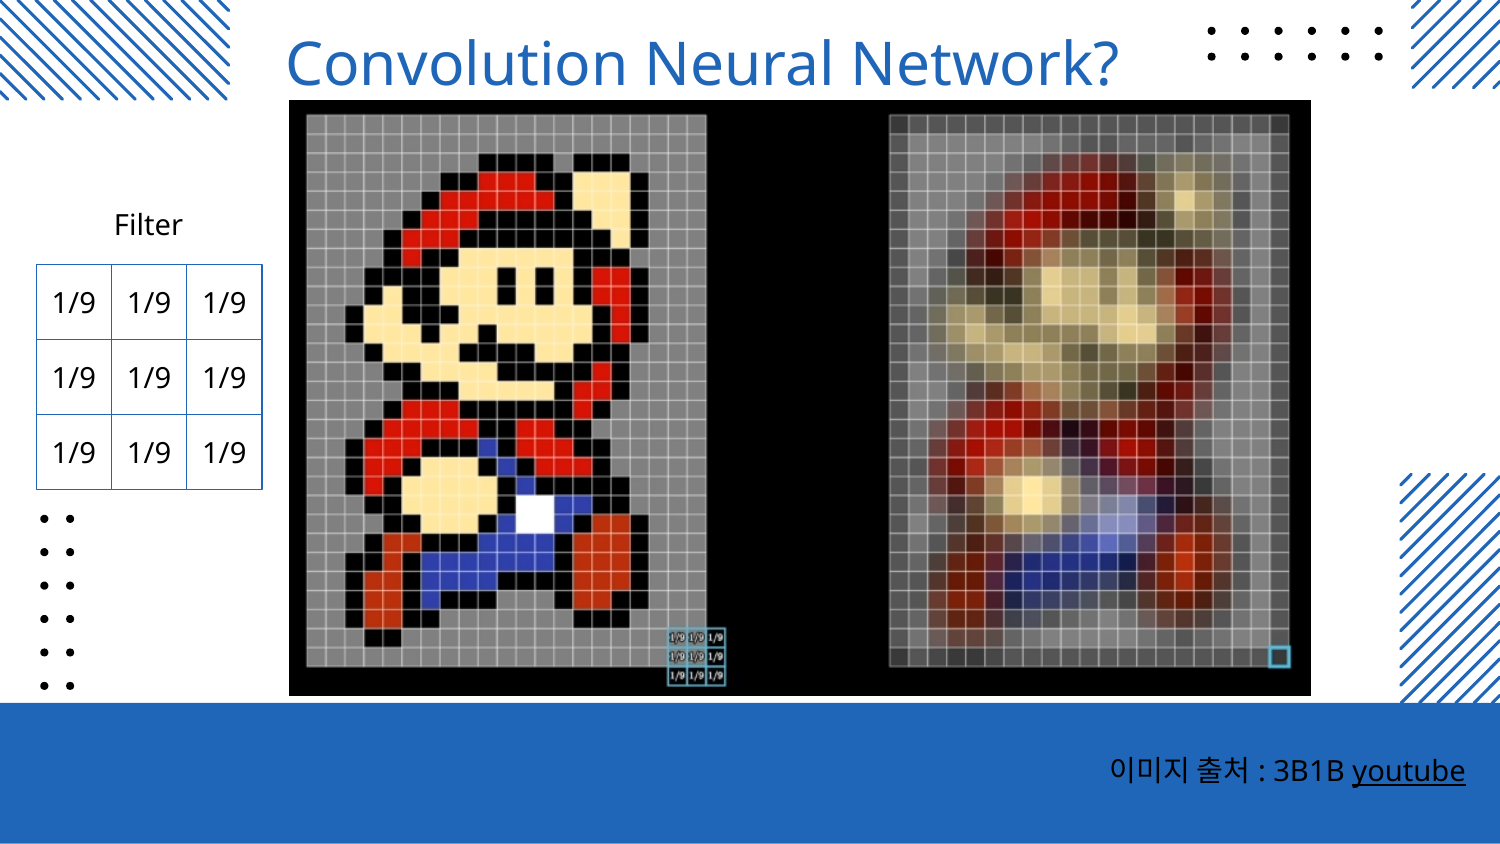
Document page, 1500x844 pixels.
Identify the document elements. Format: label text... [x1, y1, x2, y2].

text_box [36, 264, 262, 490]
text_box 이미지 출처: 3B1B youtube [1094, 737, 1500, 809]
picture [288, 99, 1311, 696]
title Convolution Neural Network? [127, 0, 1280, 113]
text_box Filter [86, 191, 211, 259]
